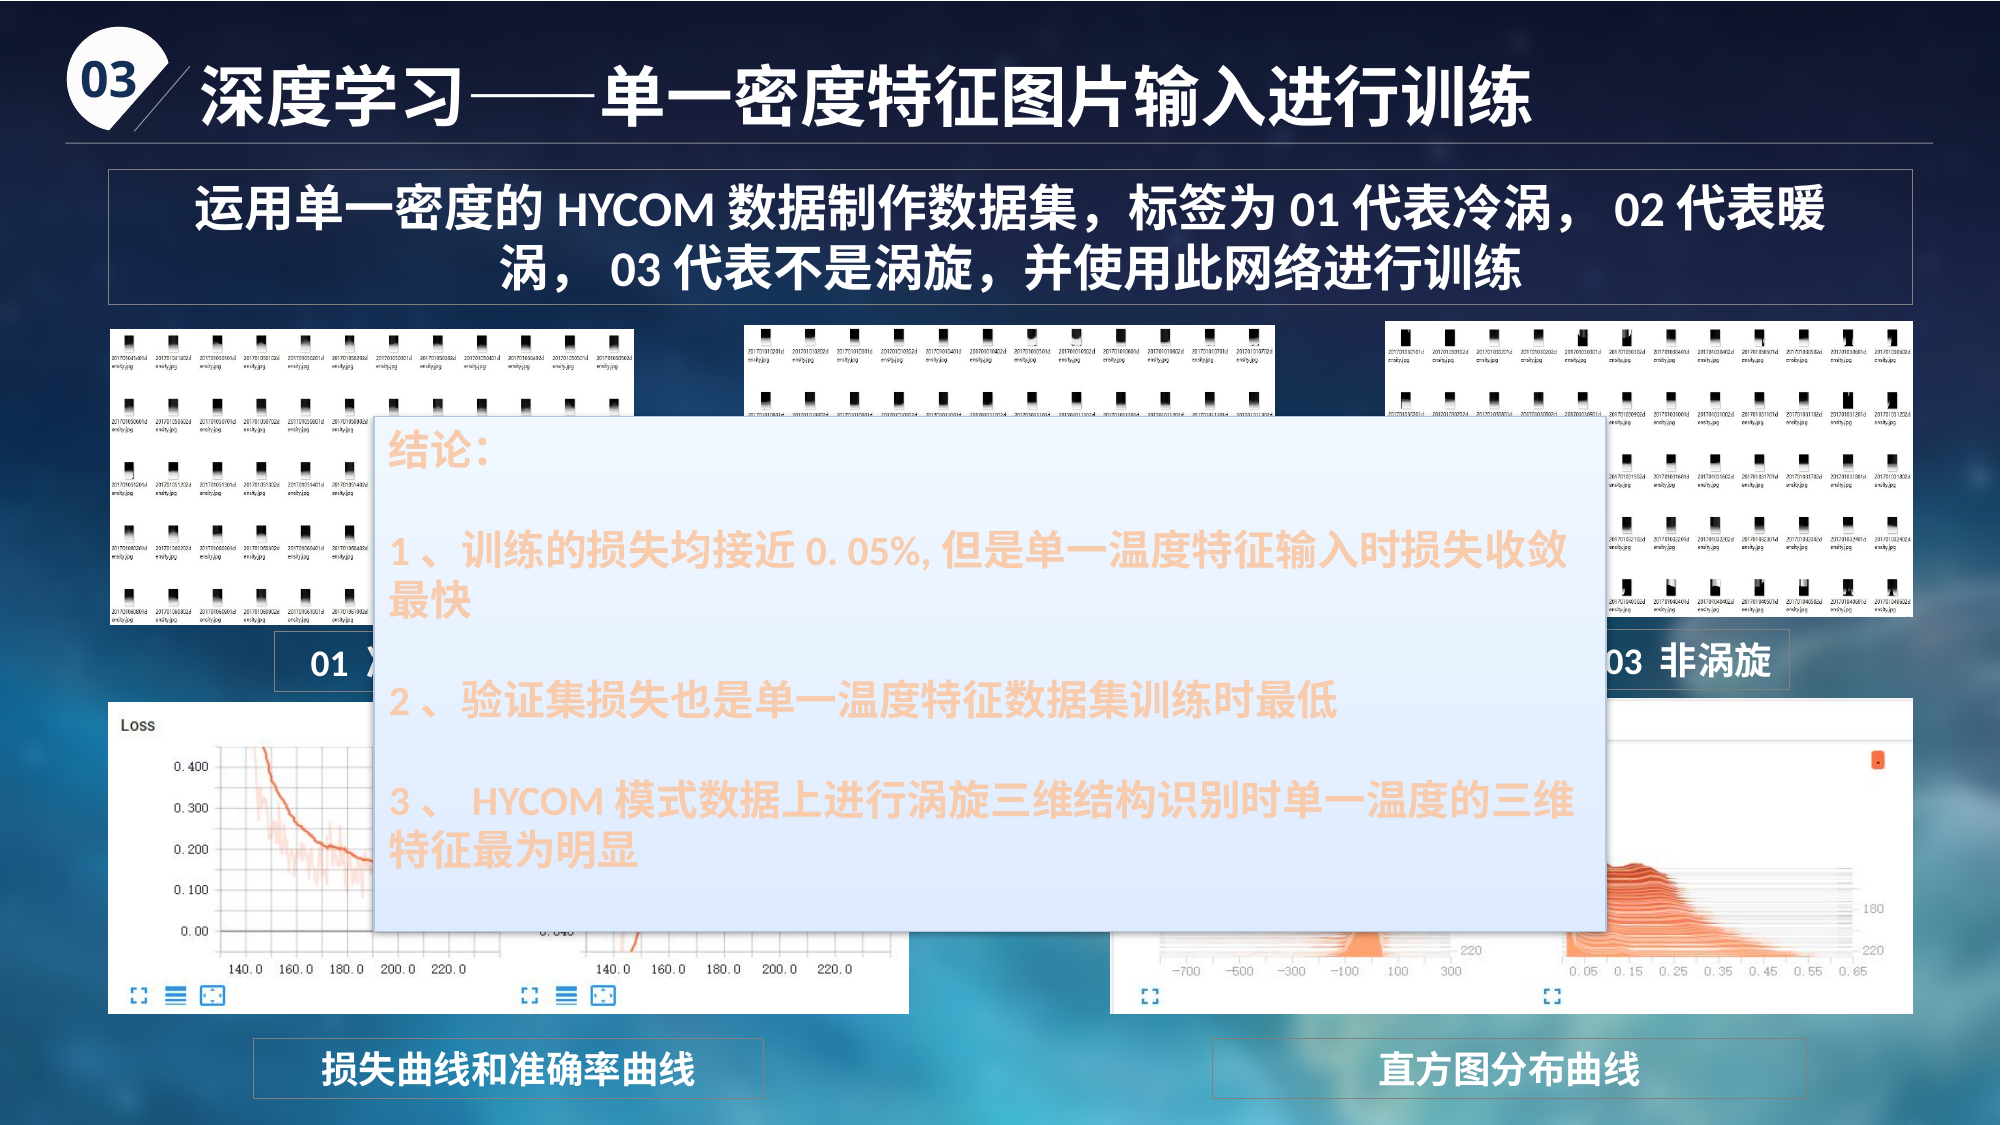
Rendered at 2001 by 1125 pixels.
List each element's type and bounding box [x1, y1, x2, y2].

text_box [134, 66, 191, 132]
picture [0, 1, 2000, 1125]
text_box [1110, 698, 1914, 1086]
text_box [108, 702, 909, 1088]
